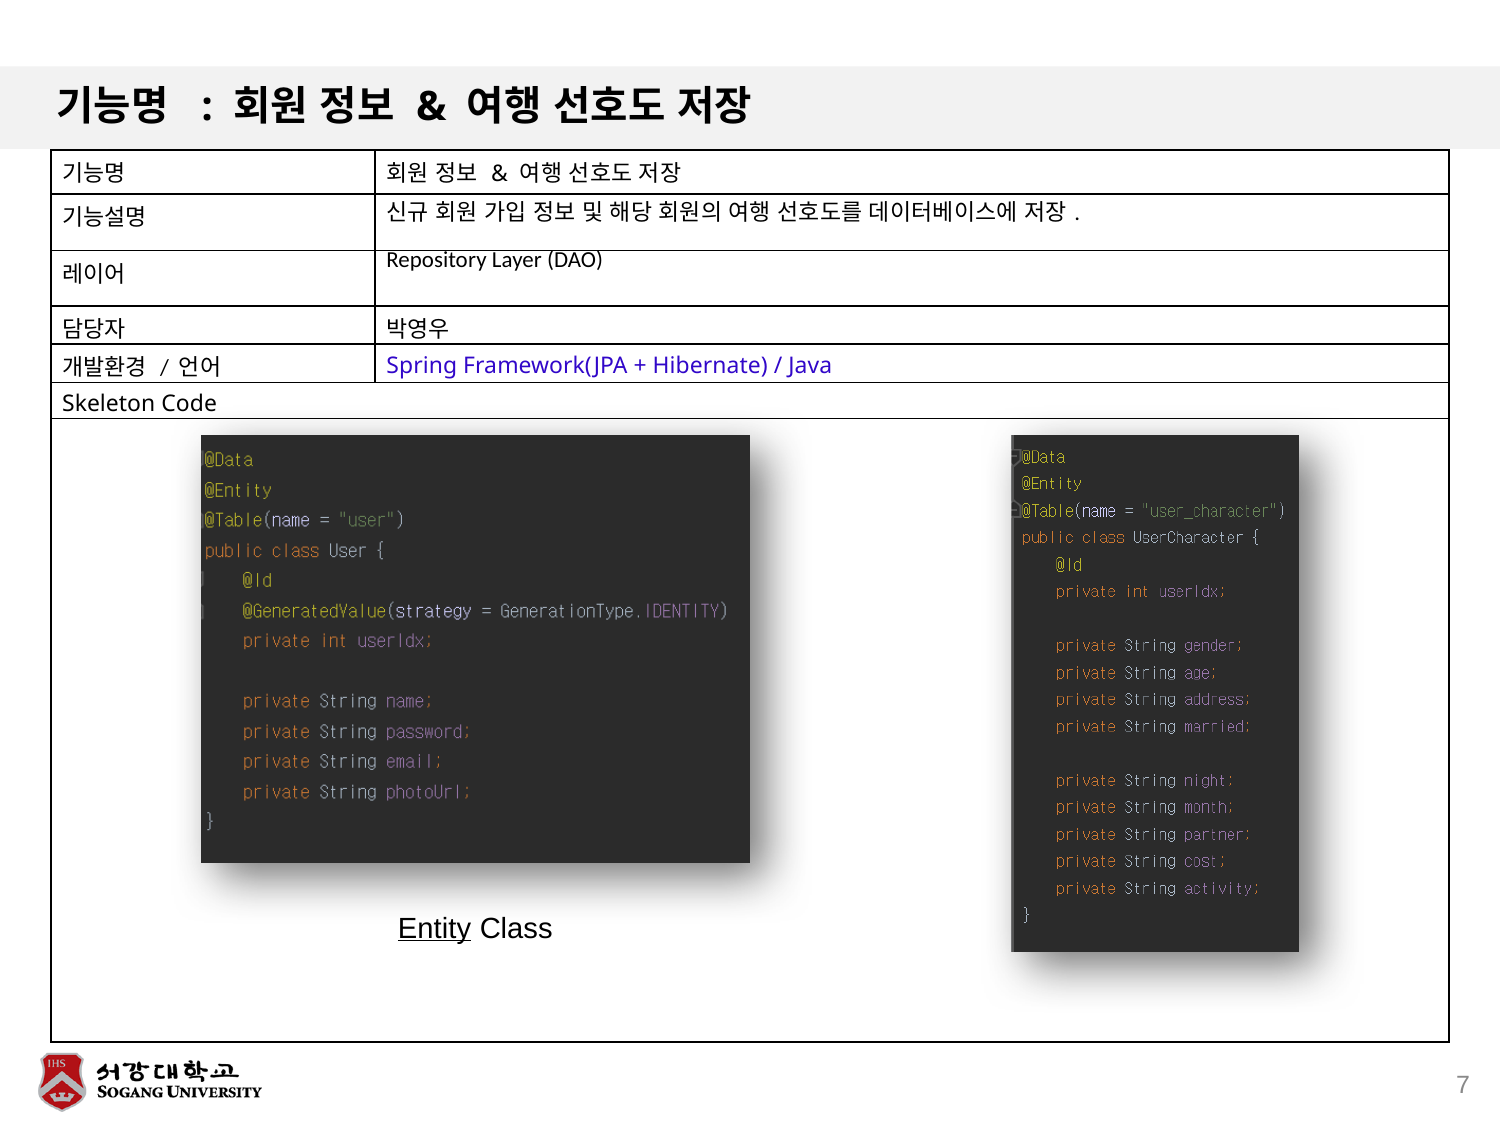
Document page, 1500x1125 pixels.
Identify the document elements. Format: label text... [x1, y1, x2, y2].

table_header 기능명 [52, 151, 374, 193]
table_cell Repository Layer (DAO) [376, 251, 1448, 305]
table_cell 신규 회원 가입 정보 및 해당 회원의 여행 선호도를 데이터베이스에 저장. [376, 195, 1448, 250]
picture [1011, 435, 1299, 952]
table_cell [52, 419, 1448, 1041]
table_cell 기능설명 [52, 195, 374, 250]
table_cell Skeleton Code [52, 383, 1448, 418]
table_cell Spring Framework(JPA + Hibernate) / Java [376, 345, 1448, 382]
text_box Entity Class [279, 901, 672, 952]
table_cell 개발환경 / 언어 [52, 345, 374, 382]
table_cell 담당자 [52, 307, 374, 343]
picture [200, 435, 750, 863]
title 기능명 : 회원 정보 & 여행 선호도 저장 [41, 64, 1459, 149]
picture [0, 1031, 294, 1125]
table_header 회원 정보 & 여행 선호도 저장 [376, 151, 1448, 193]
table_cell 레이어 [52, 251, 374, 305]
table_cell 박영우 [376, 307, 1448, 343]
slide_number 7 [1147, 1053, 1485, 1114]
